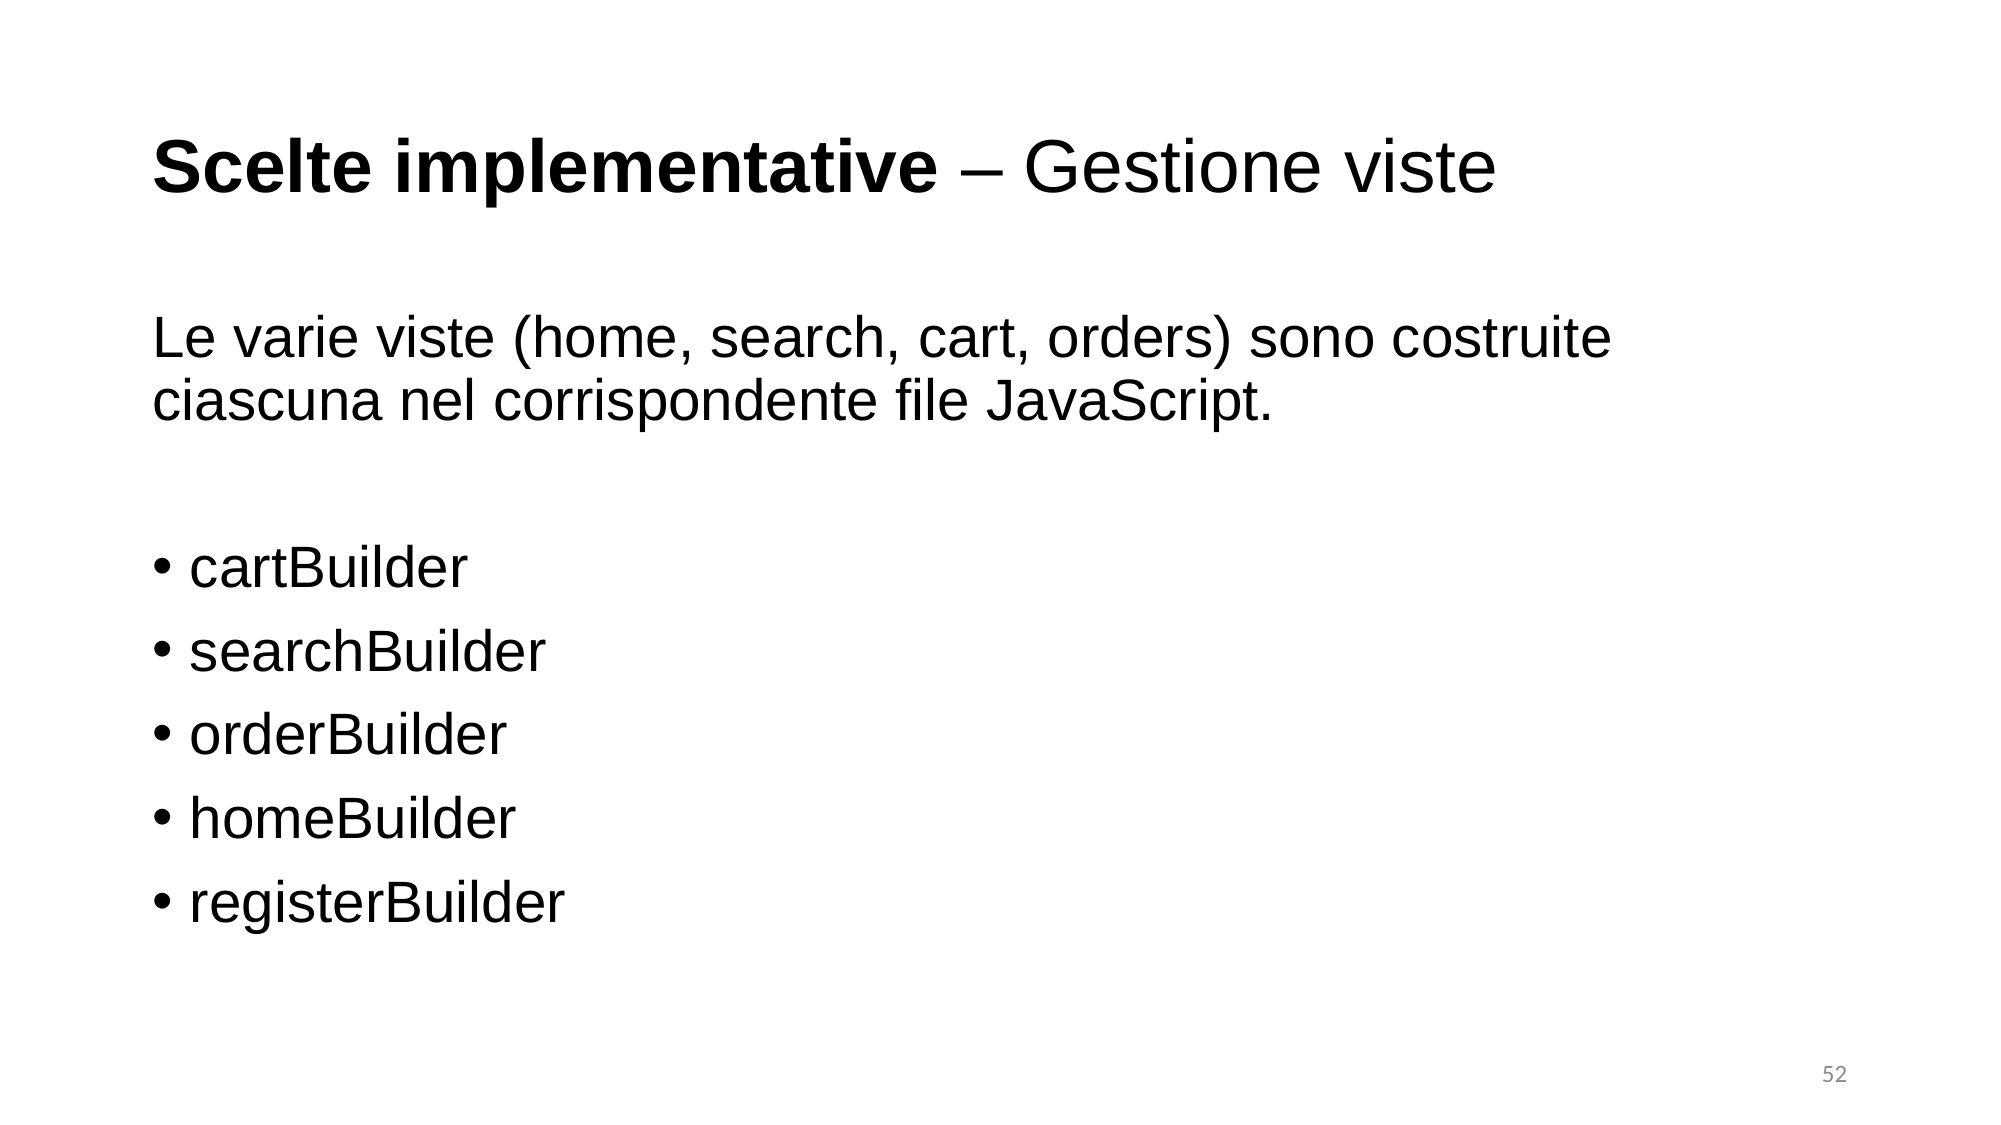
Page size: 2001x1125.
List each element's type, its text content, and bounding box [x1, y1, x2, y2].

slide_number 52 [1412, 1042, 1863, 1103]
title Scelte implementative – Gestione viste [137, 59, 1863, 278]
list Le varie viste (home, search, cart, orders) sono costruite ciascuna nel corrispondente file JavaScript. cartBuilder searchBuilder orderBuilder homeBuilder registerBuilder [137, 299, 1863, 1014]
